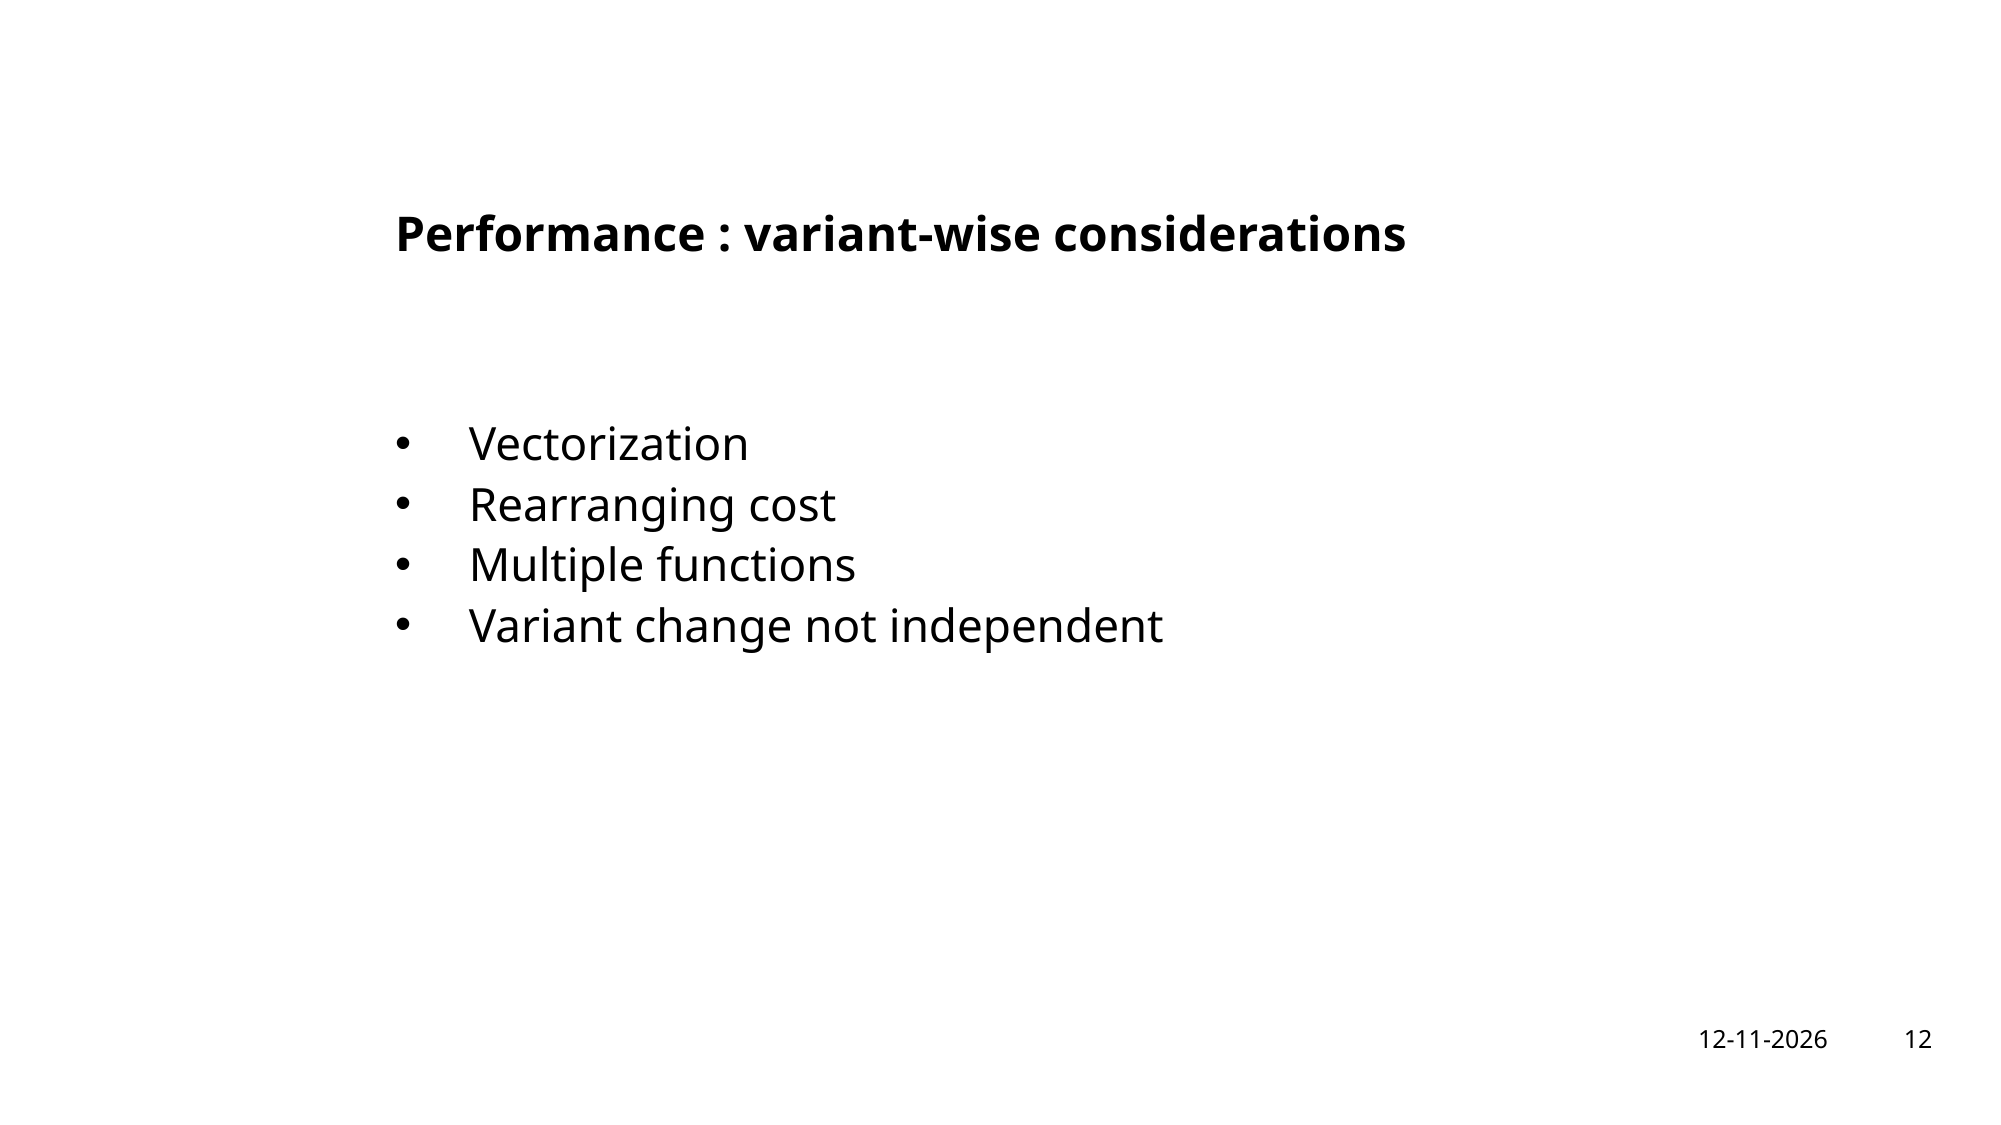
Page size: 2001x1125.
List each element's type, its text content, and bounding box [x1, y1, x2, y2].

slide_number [1690, 1010, 1829, 1071]
slide_number 12 [1828, 1009, 1933, 1071]
title Performance : variant-wise considerations [380, 196, 1621, 401]
list Vectorization Rearranging cost Multiple functions Variant change not independent [380, 401, 1621, 967]
